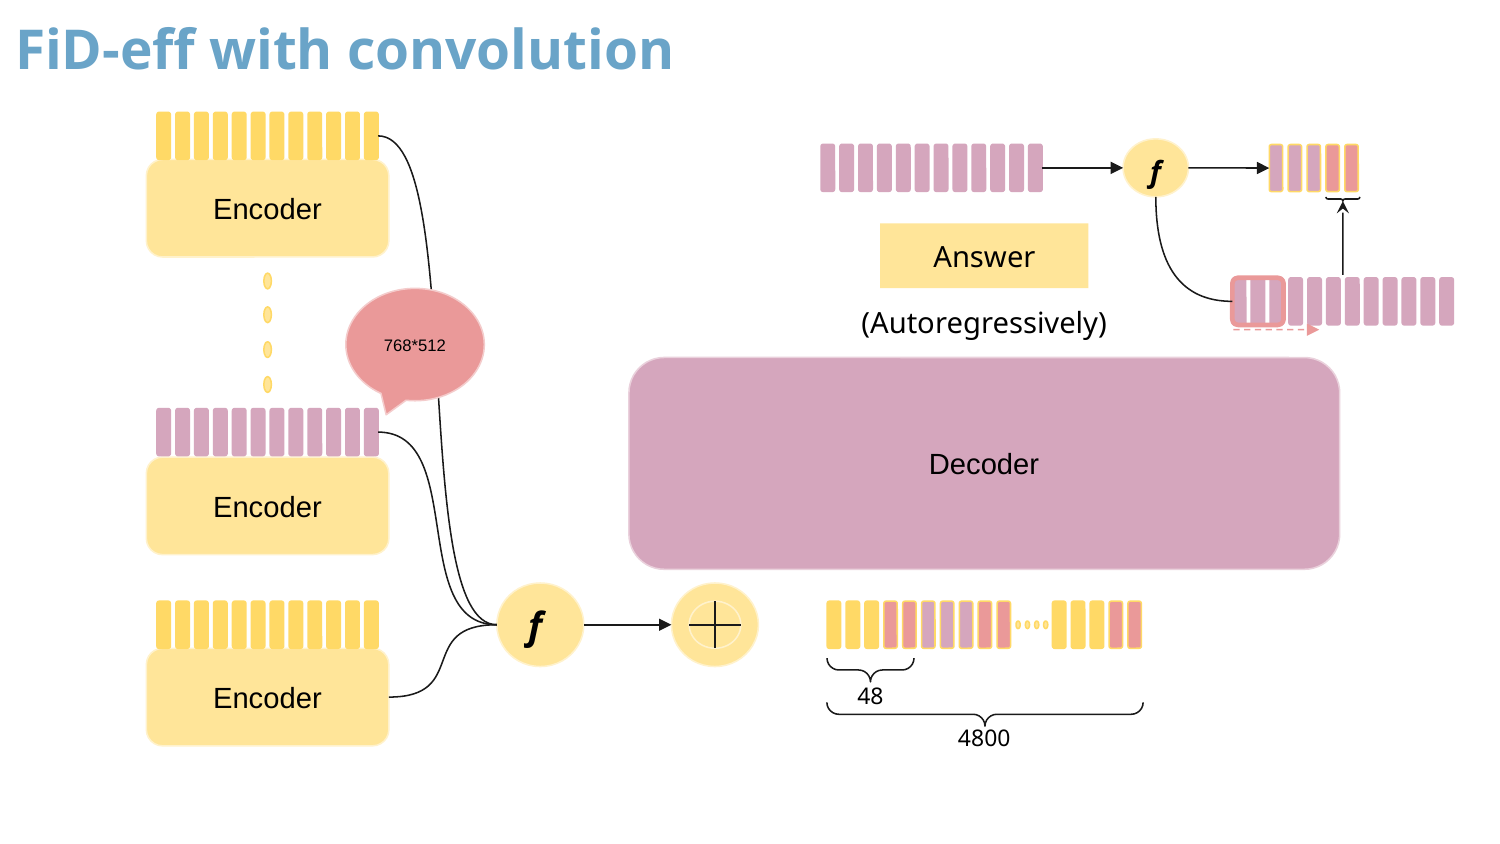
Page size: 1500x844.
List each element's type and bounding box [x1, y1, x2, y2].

text_box [972, 144, 986, 192]
text_box [1052, 601, 1066, 649]
text_box [263, 341, 272, 358]
text_box [1025, 620, 1030, 629]
text_box [1090, 601, 1104, 649]
text_box [232, 408, 246, 456]
text_box [990, 144, 1005, 192]
text_box [263, 273, 272, 289]
text_box [858, 144, 873, 192]
text_box [628, 357, 1340, 570]
text_box [846, 601, 860, 649]
text_box [902, 601, 917, 649]
text_box [1288, 144, 1302, 192]
text_box [940, 601, 954, 649]
text_box [1325, 144, 1340, 192]
text_box [1034, 620, 1039, 629]
text_box [156, 408, 171, 456]
text_box [1344, 144, 1359, 192]
text_box [821, 144, 835, 192]
text_box [1109, 601, 1123, 649]
text_box [1028, 138, 1283, 197]
text_box [251, 408, 265, 456]
text_box [934, 144, 948, 192]
text_box [959, 601, 973, 649]
text_box [953, 144, 967, 192]
text_box [1127, 601, 1142, 649]
text_box [263, 376, 272, 393]
text_box [263, 306, 272, 323]
text_box [213, 408, 228, 456]
text_box [839, 144, 854, 192]
text_box [810, 196, 1454, 354]
title [0, 0, 1262, 113]
text_box [997, 601, 1011, 649]
text_box [1016, 620, 1021, 629]
text_box [1071, 601, 1085, 649]
text_box [289, 408, 303, 456]
text_box [1009, 144, 1024, 192]
text_box [978, 601, 992, 649]
text_box [915, 144, 929, 192]
text_box [883, 601, 898, 649]
text_box [308, 408, 322, 456]
text_box [194, 408, 209, 456]
text_box [1307, 144, 1321, 192]
text_box [864, 601, 879, 649]
text_box [877, 144, 892, 192]
text_box [921, 601, 936, 649]
text_box [1043, 620, 1048, 629]
text_box [345, 408, 360, 456]
text_box [827, 601, 841, 649]
text_box [896, 144, 911, 192]
text_box [270, 408, 284, 456]
text_box [826, 658, 1144, 765]
text_box [175, 408, 190, 456]
text_box [146, 112, 759, 746]
text_box [326, 408, 341, 456]
